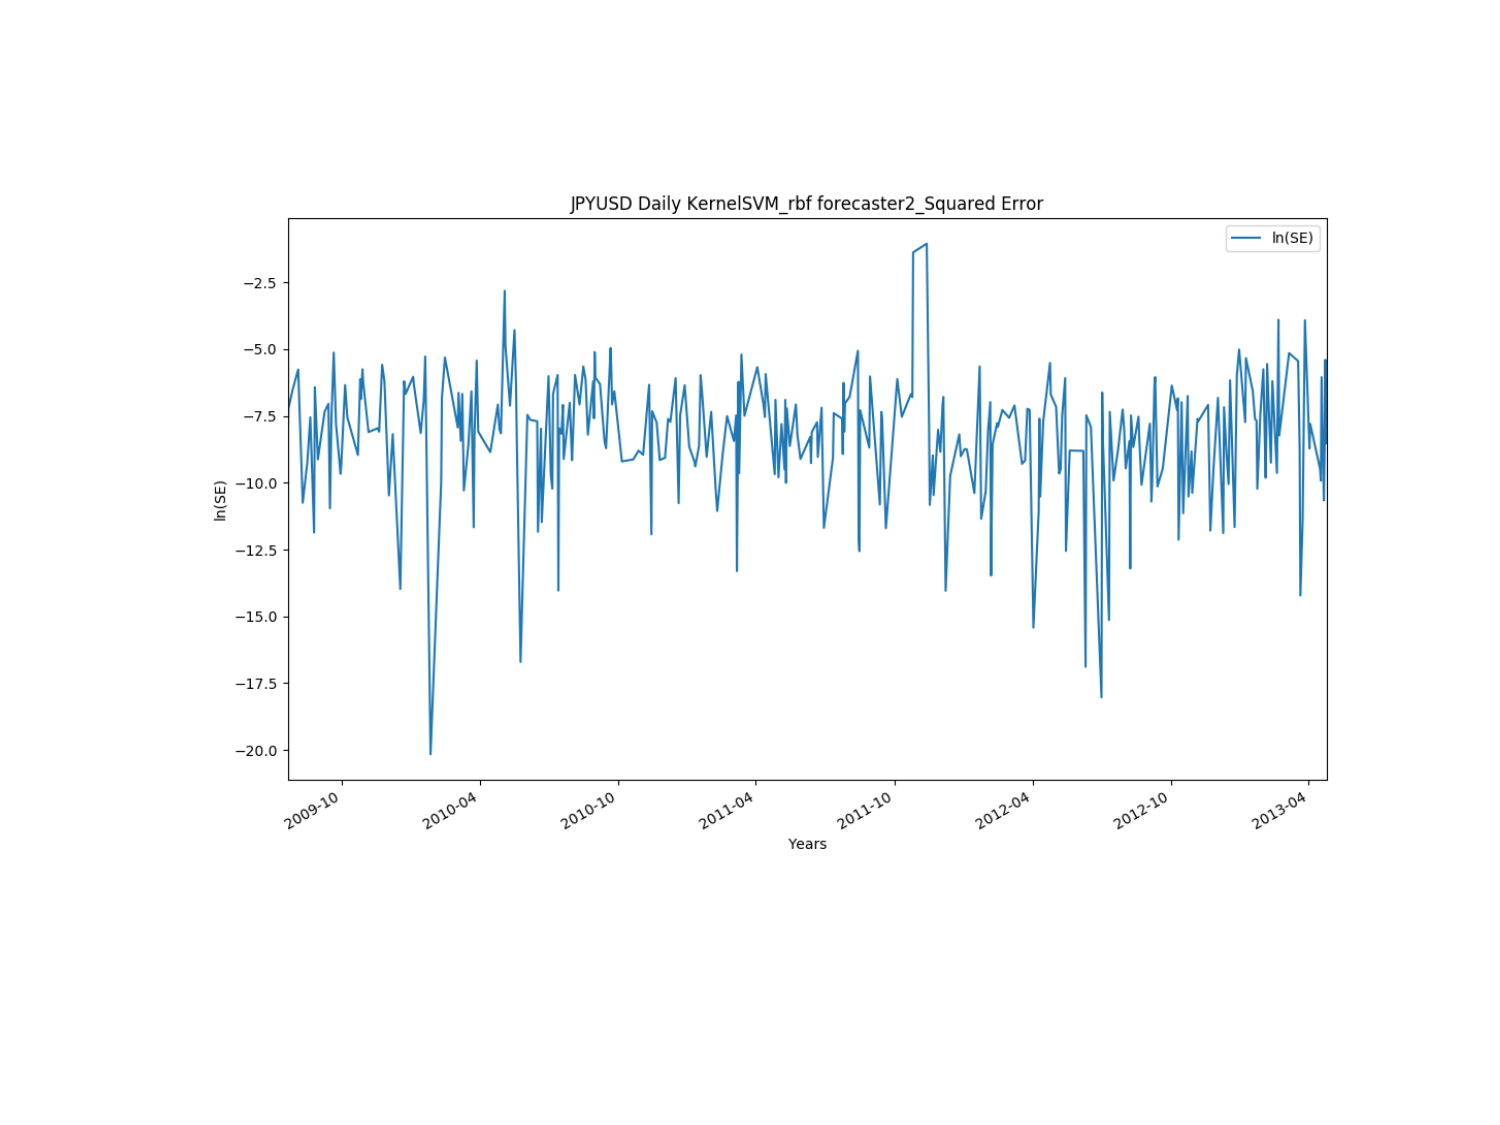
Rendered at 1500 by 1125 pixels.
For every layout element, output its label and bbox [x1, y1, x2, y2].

picture [119, 119, 1461, 946]
